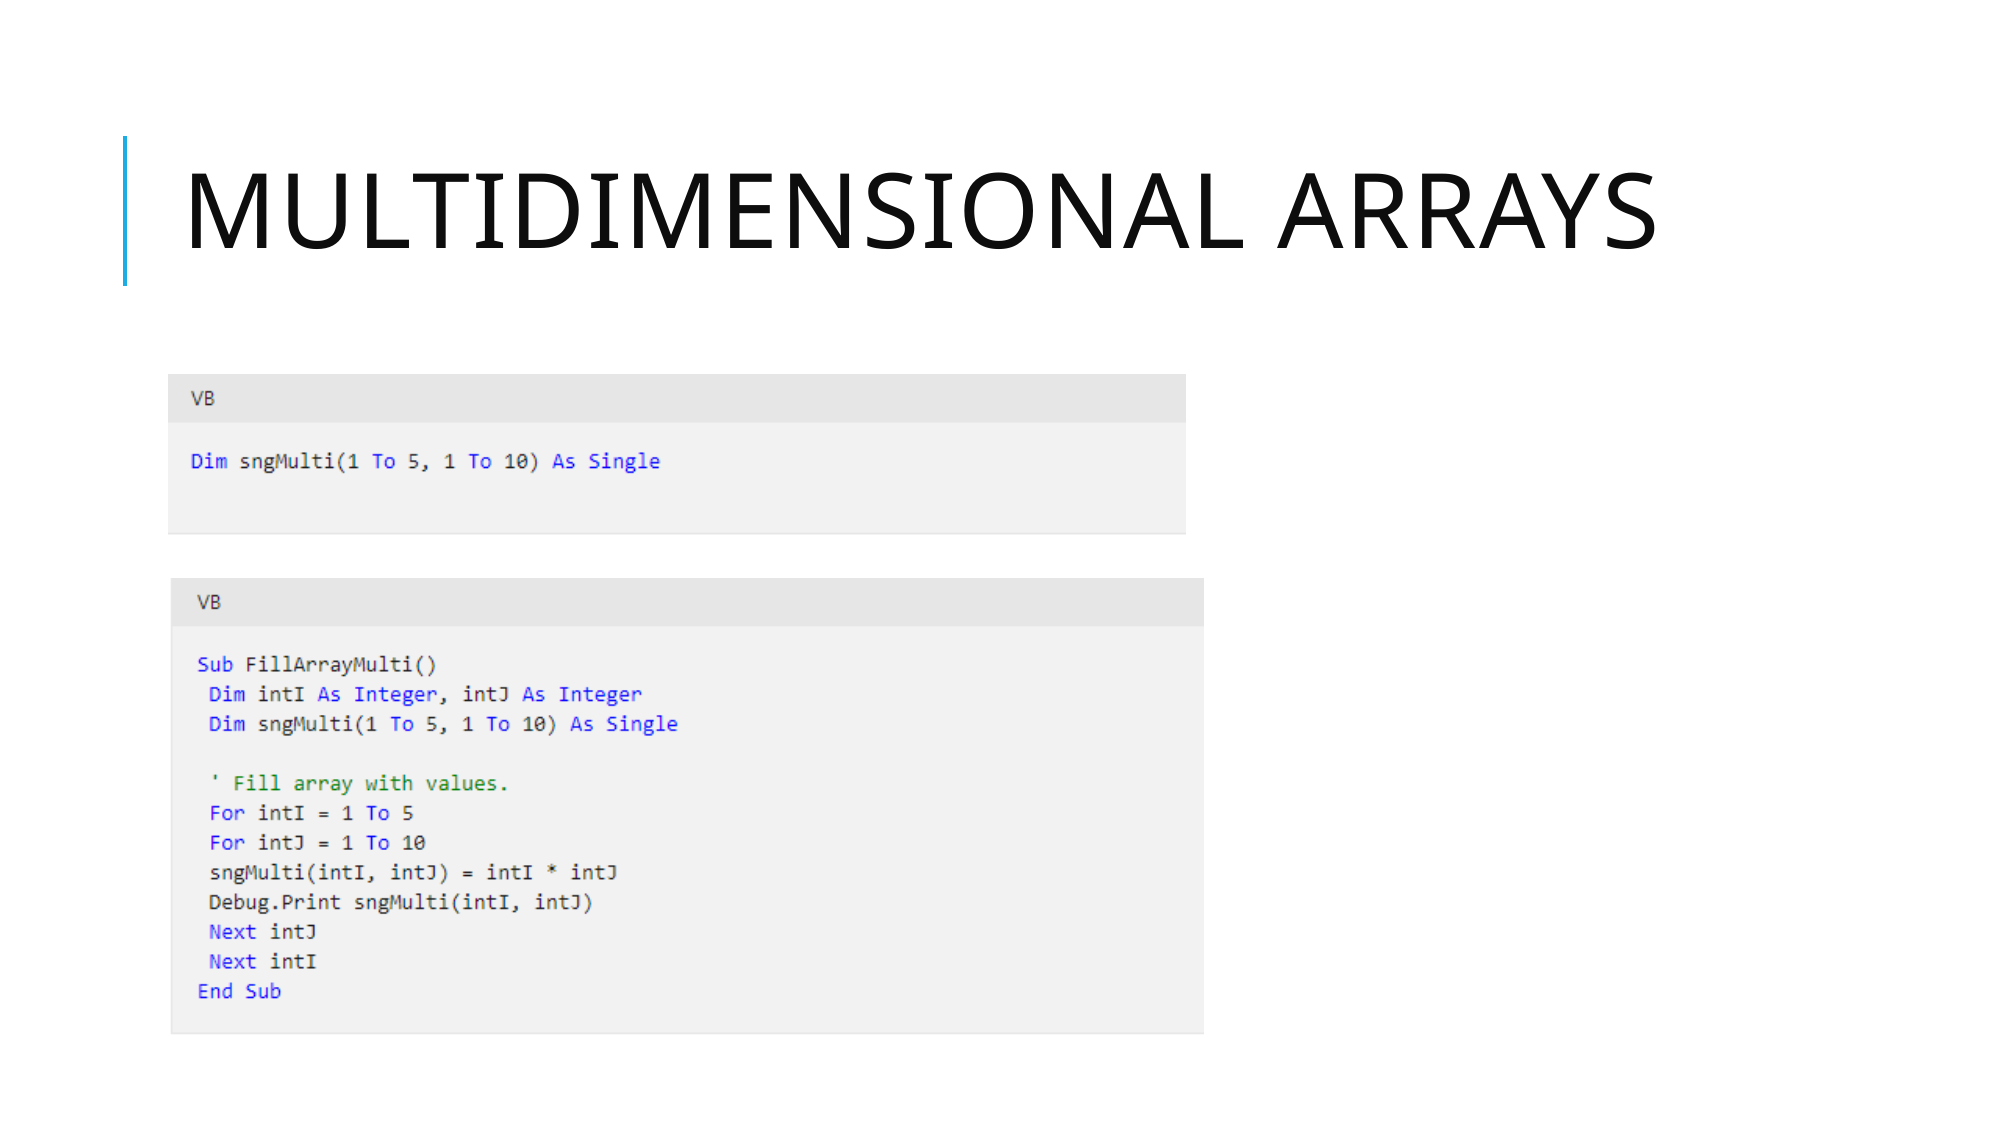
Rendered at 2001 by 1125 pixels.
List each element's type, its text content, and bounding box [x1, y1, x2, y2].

title Multidimensional arrays [168, 96, 1763, 342]
picture [167, 374, 1186, 541]
picture [167, 577, 1205, 1037]
